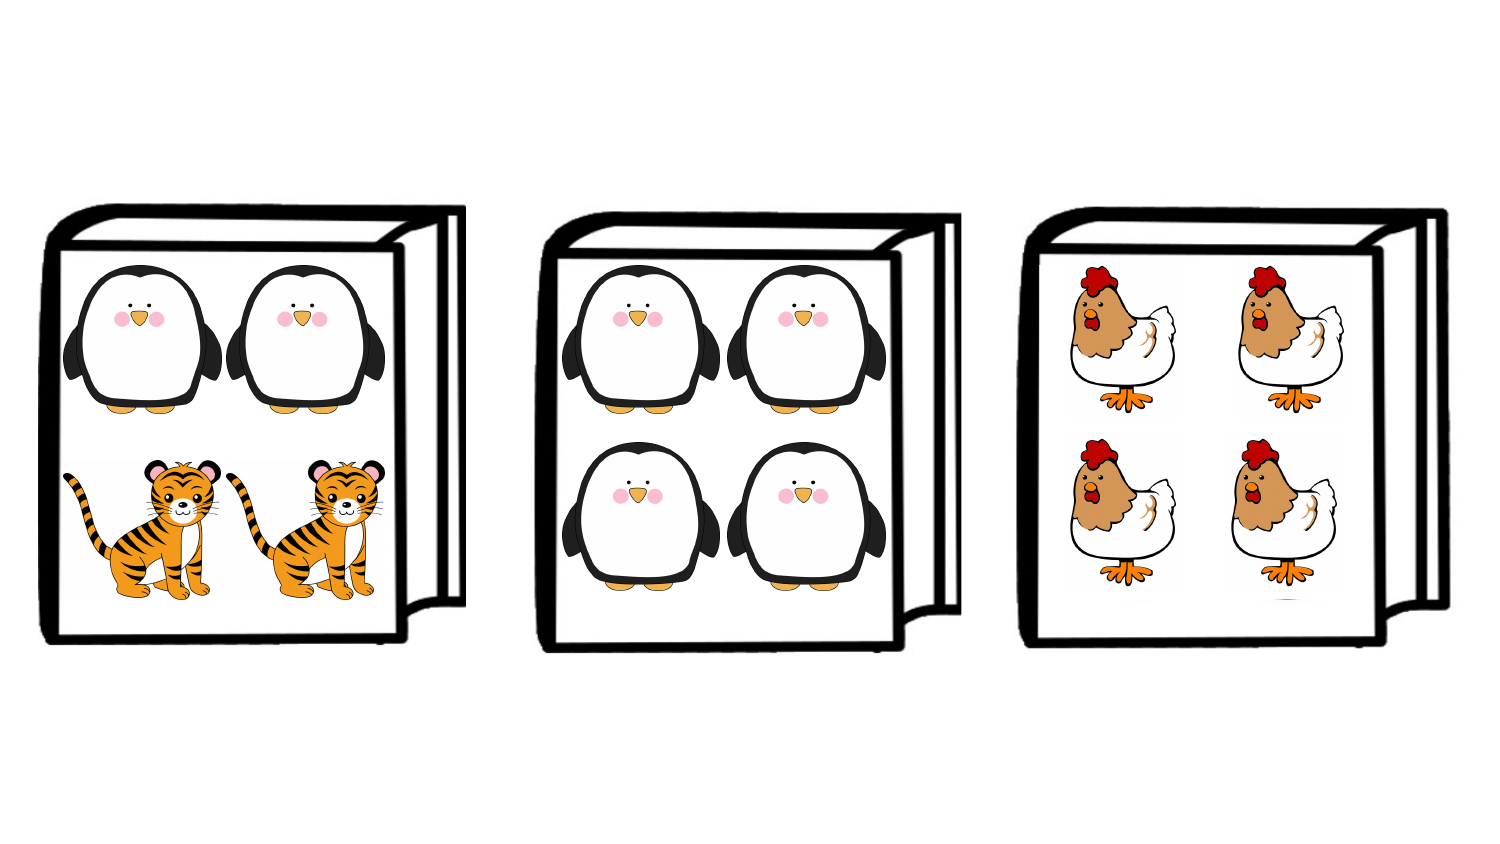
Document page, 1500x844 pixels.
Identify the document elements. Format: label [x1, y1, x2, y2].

picture [226, 460, 385, 600]
picture [1235, 260, 1347, 419]
picture [727, 264, 886, 414]
picture [63, 460, 222, 600]
picture [561, 264, 720, 414]
picture [63, 264, 222, 414]
text_box [37, 145, 1462, 706]
picture [1067, 260, 1180, 419]
picture [561, 442, 720, 592]
picture [226, 264, 385, 414]
picture [1228, 433, 1341, 592]
picture [727, 442, 886, 592]
picture [1067, 433, 1180, 592]
